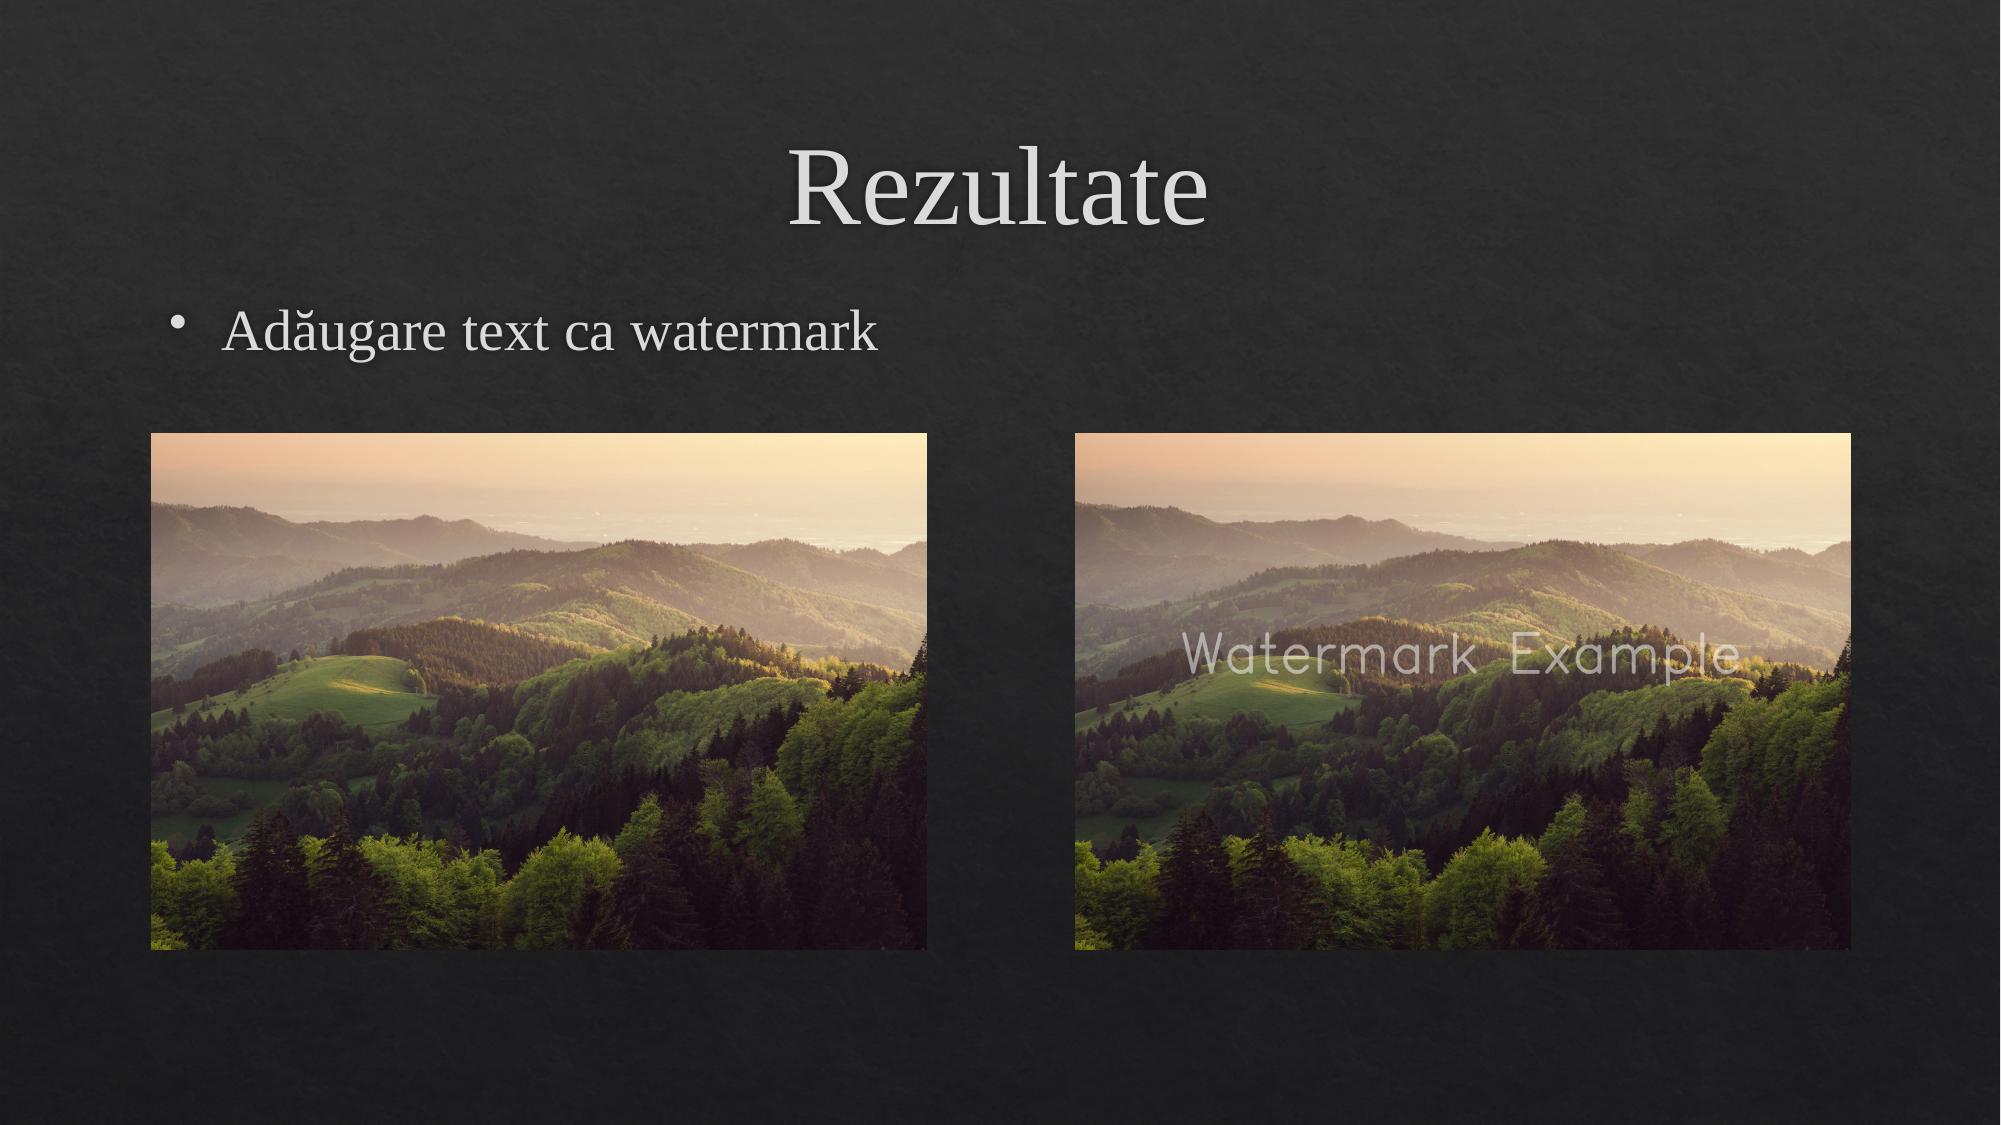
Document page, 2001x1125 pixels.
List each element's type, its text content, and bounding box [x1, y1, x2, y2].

picture [1074, 433, 1851, 951]
title Rezultate [149, 99, 1849, 260]
list Adăugare text ca watermark [149, 284, 1849, 950]
picture [151, 433, 927, 951]
